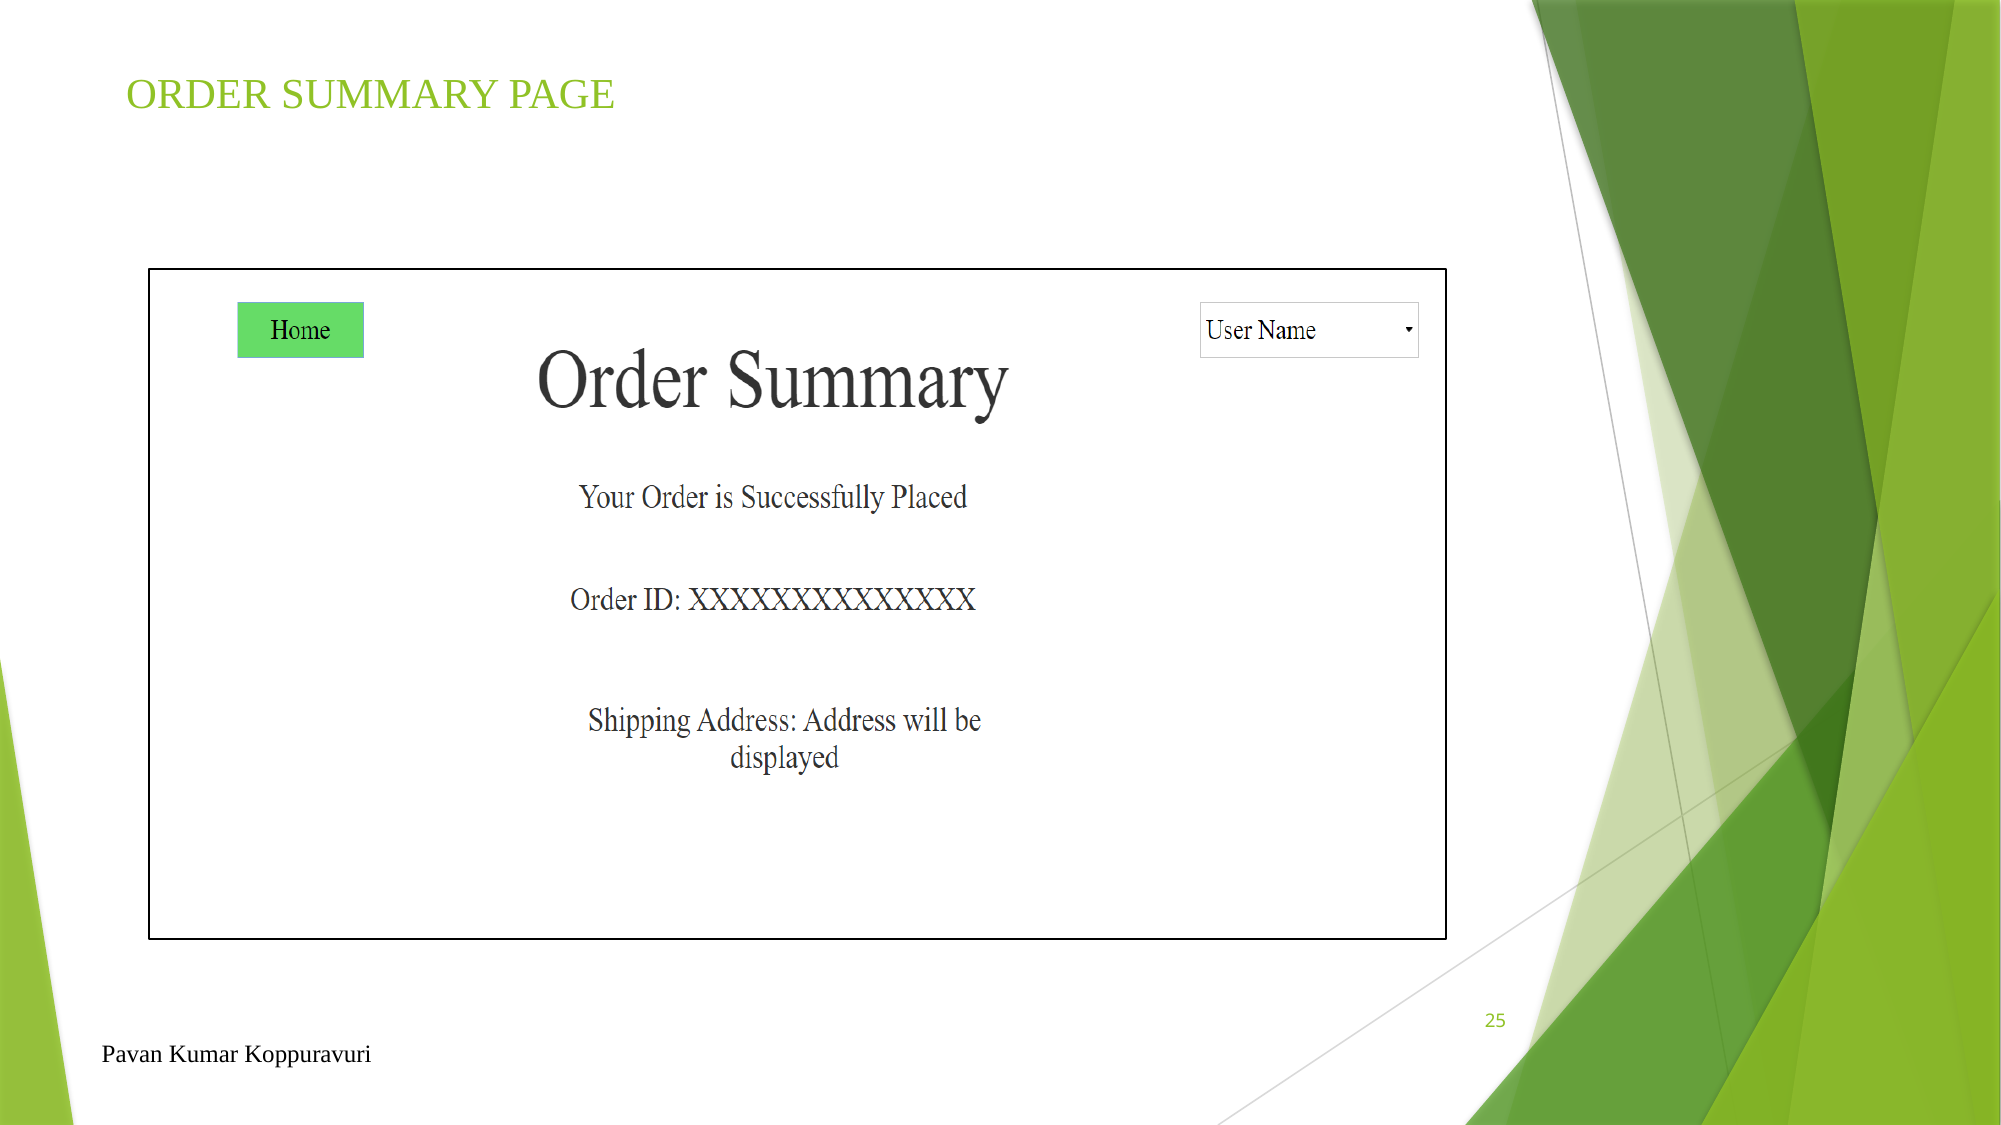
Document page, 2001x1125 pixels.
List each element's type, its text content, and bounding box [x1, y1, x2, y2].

picture [149, 269, 1446, 939]
text_box Pavan Kumar Koppuravuri [86, 1022, 842, 1082]
slide_number 25 [1409, 991, 1522, 1051]
list ORDER SUMMARY PAGE [111, 58, 761, 157]
